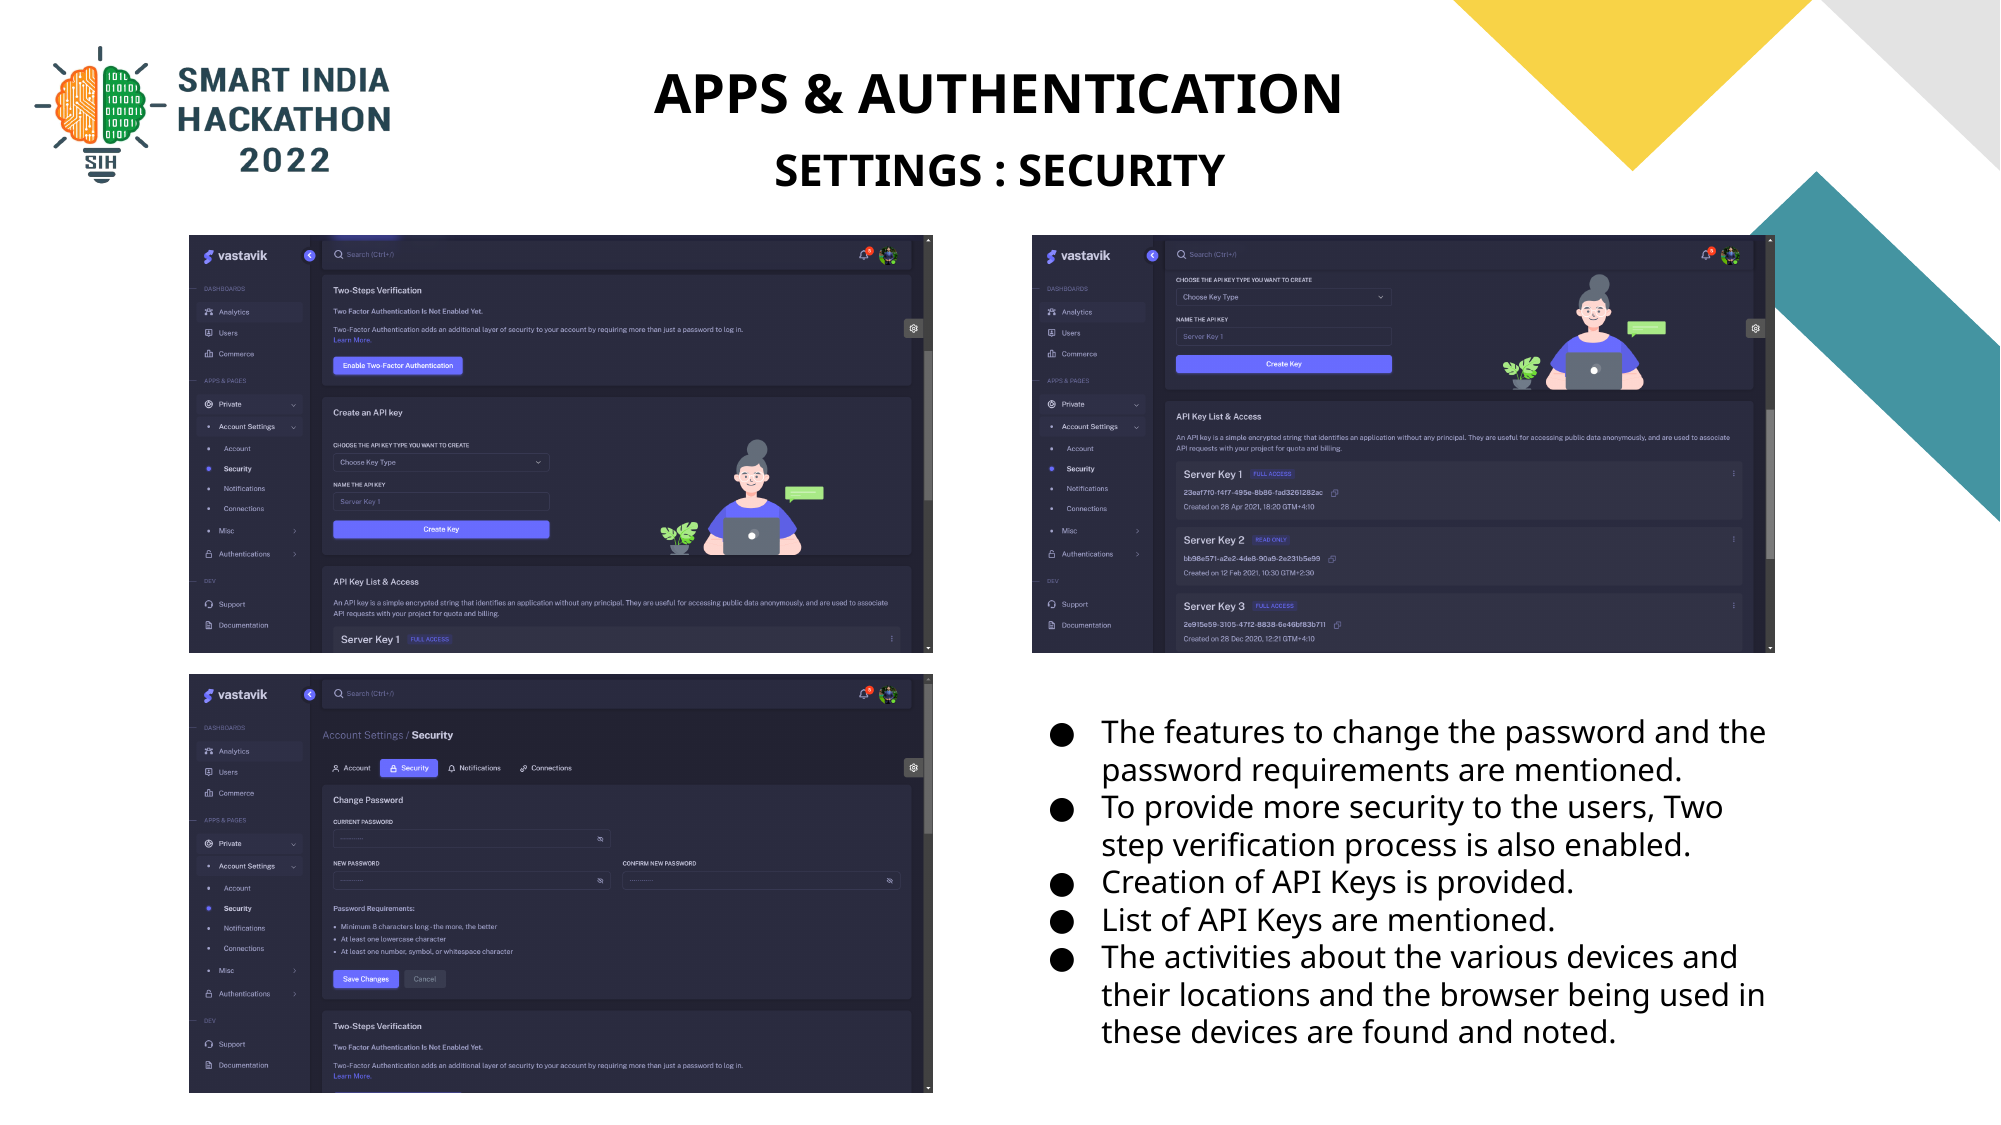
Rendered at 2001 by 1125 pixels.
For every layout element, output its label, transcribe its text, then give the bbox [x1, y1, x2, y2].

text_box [1452, 0, 2000, 523]
picture [31, 44, 393, 186]
text_box The features to change the password and the password requirements are mentioned. To provide more security to the users, Two step verification process is also enabled. Creation of API Keys is provided. List of API Keys are mentioned. The activities about the various devices and their locations and the browser being used in these devices are found and noted. [1011, 697, 1797, 1065]
text_box APPS & AUTHENTICATION [521, 44, 1447, 140]
text_box SETTINGS : SECURITY [664, 127, 1336, 210]
picture [1032, 235, 1776, 654]
picture [189, 674, 933, 1093]
picture [189, 235, 933, 654]
